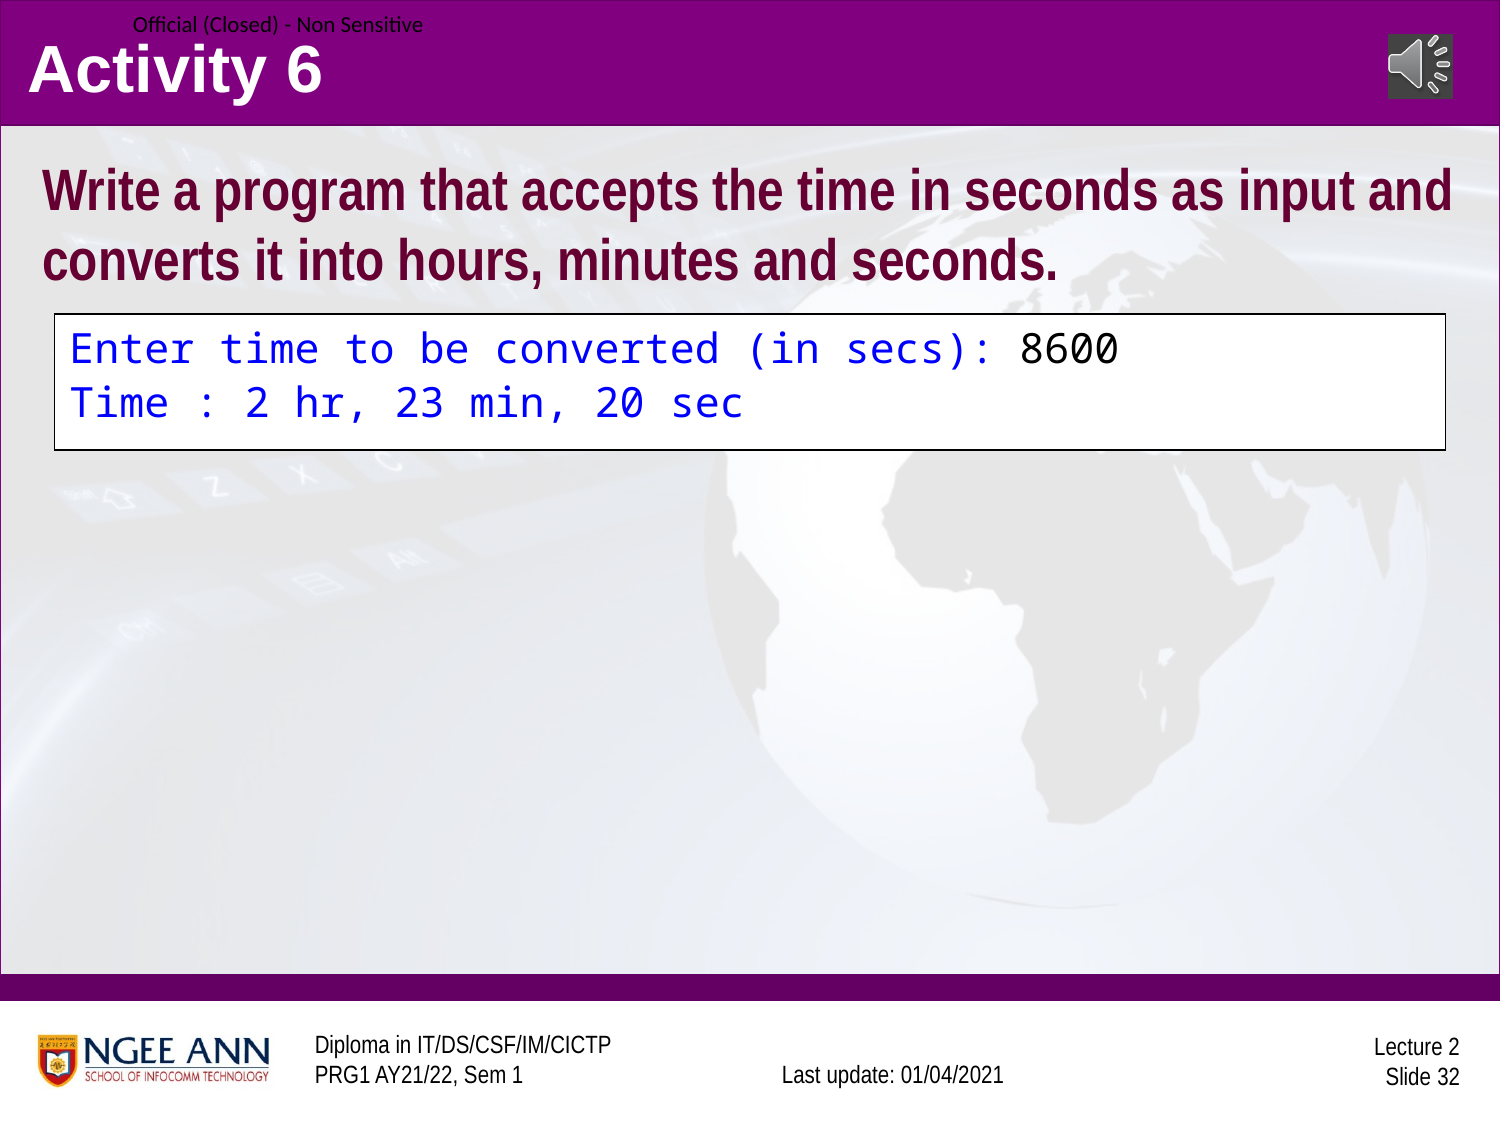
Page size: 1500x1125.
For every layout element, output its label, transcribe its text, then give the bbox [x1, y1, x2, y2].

text_box Write a program that accepts the time in seconds as input and converts it into hours, minutes and seconds. [27, 145, 1500, 325]
text_box Enter time to be converted (in secs): 8600 Time : 2 hr, 23 min, 20 sec [54, 313, 1446, 450]
title Activity 6 [12, 19, 1488, 113]
picture [12, 1012, 294, 1109]
picture [1387, 32, 1455, 100]
